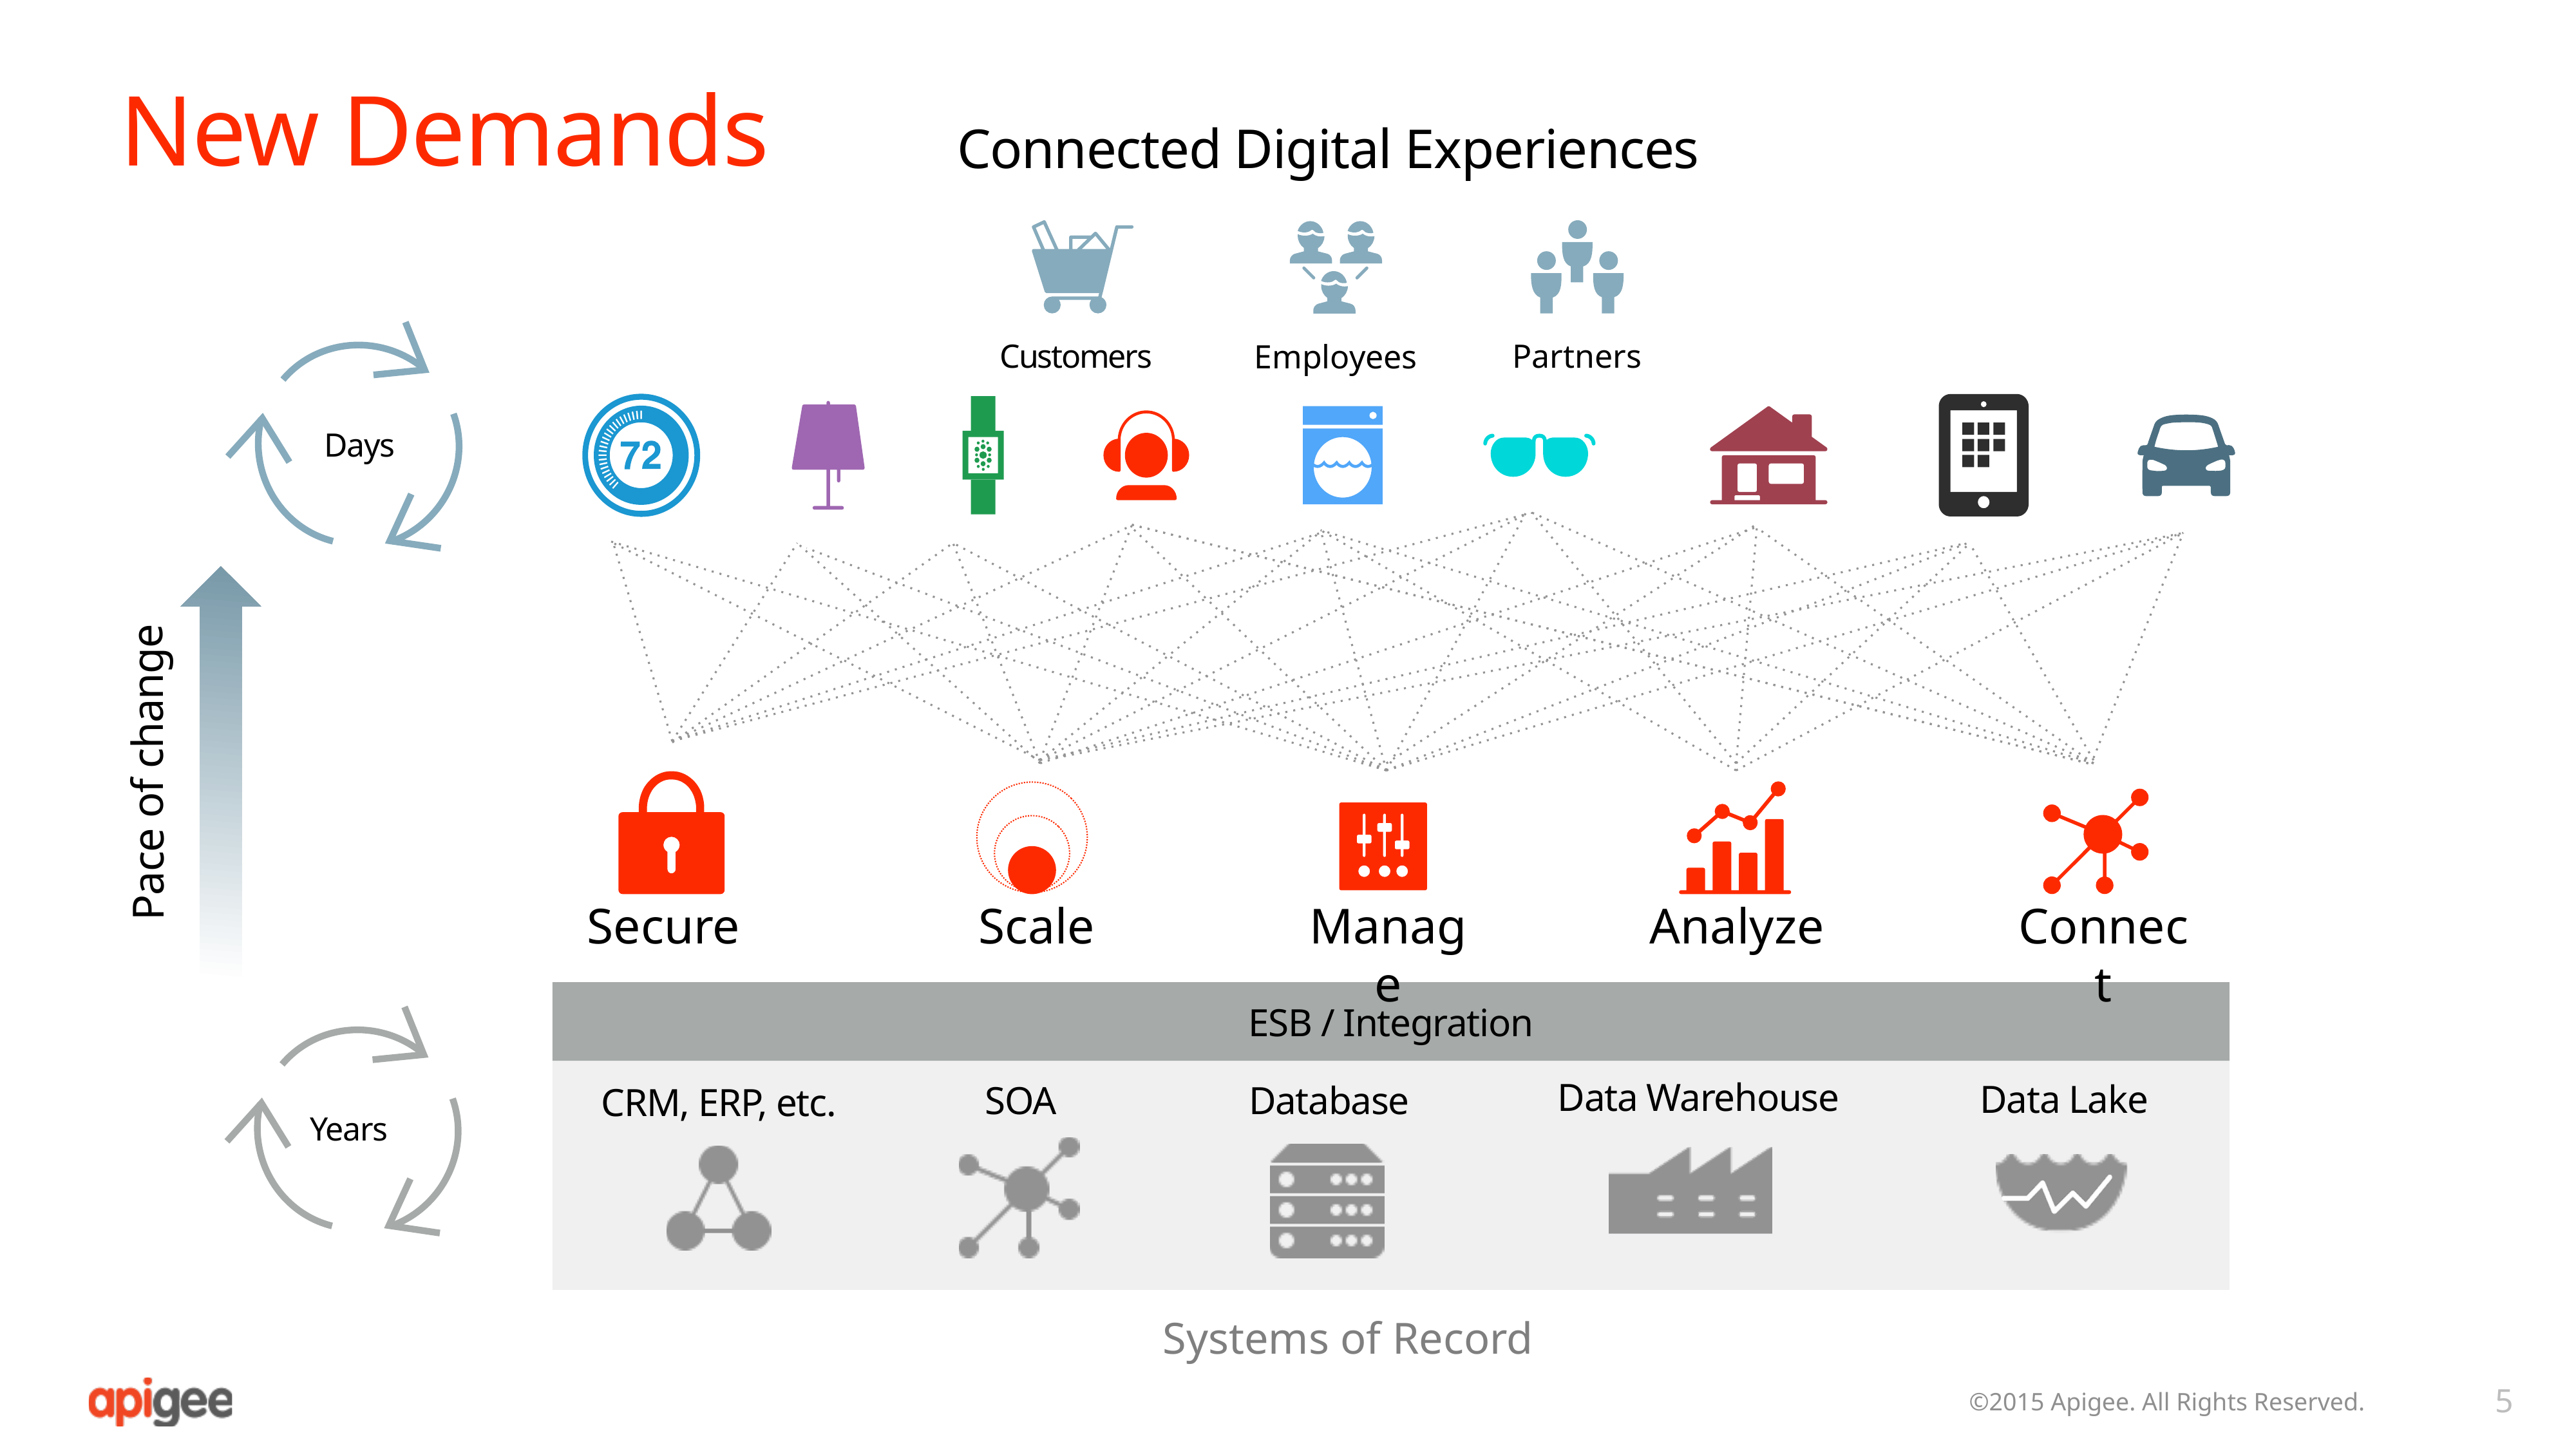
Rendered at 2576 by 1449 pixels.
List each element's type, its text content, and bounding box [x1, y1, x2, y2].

footer ©2015 Apigee. All Rights Reserved. [1565, 1364, 2382, 1442]
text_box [568, 771, 2199, 960]
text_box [1184, 221, 1443, 386]
text_box Connected Digital Experiences [863, 108, 1794, 187]
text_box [1445, 220, 1709, 385]
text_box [118, 253, 551, 1319]
slide_number 5 [2403, 1363, 2533, 1441]
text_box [611, 512, 2184, 769]
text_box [582, 393, 2236, 517]
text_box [555, 981, 2230, 1291]
title New Demands [100, 55, 2298, 199]
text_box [928, 220, 1185, 384]
text_box Systems of Record [1088, 1302, 1609, 1373]
